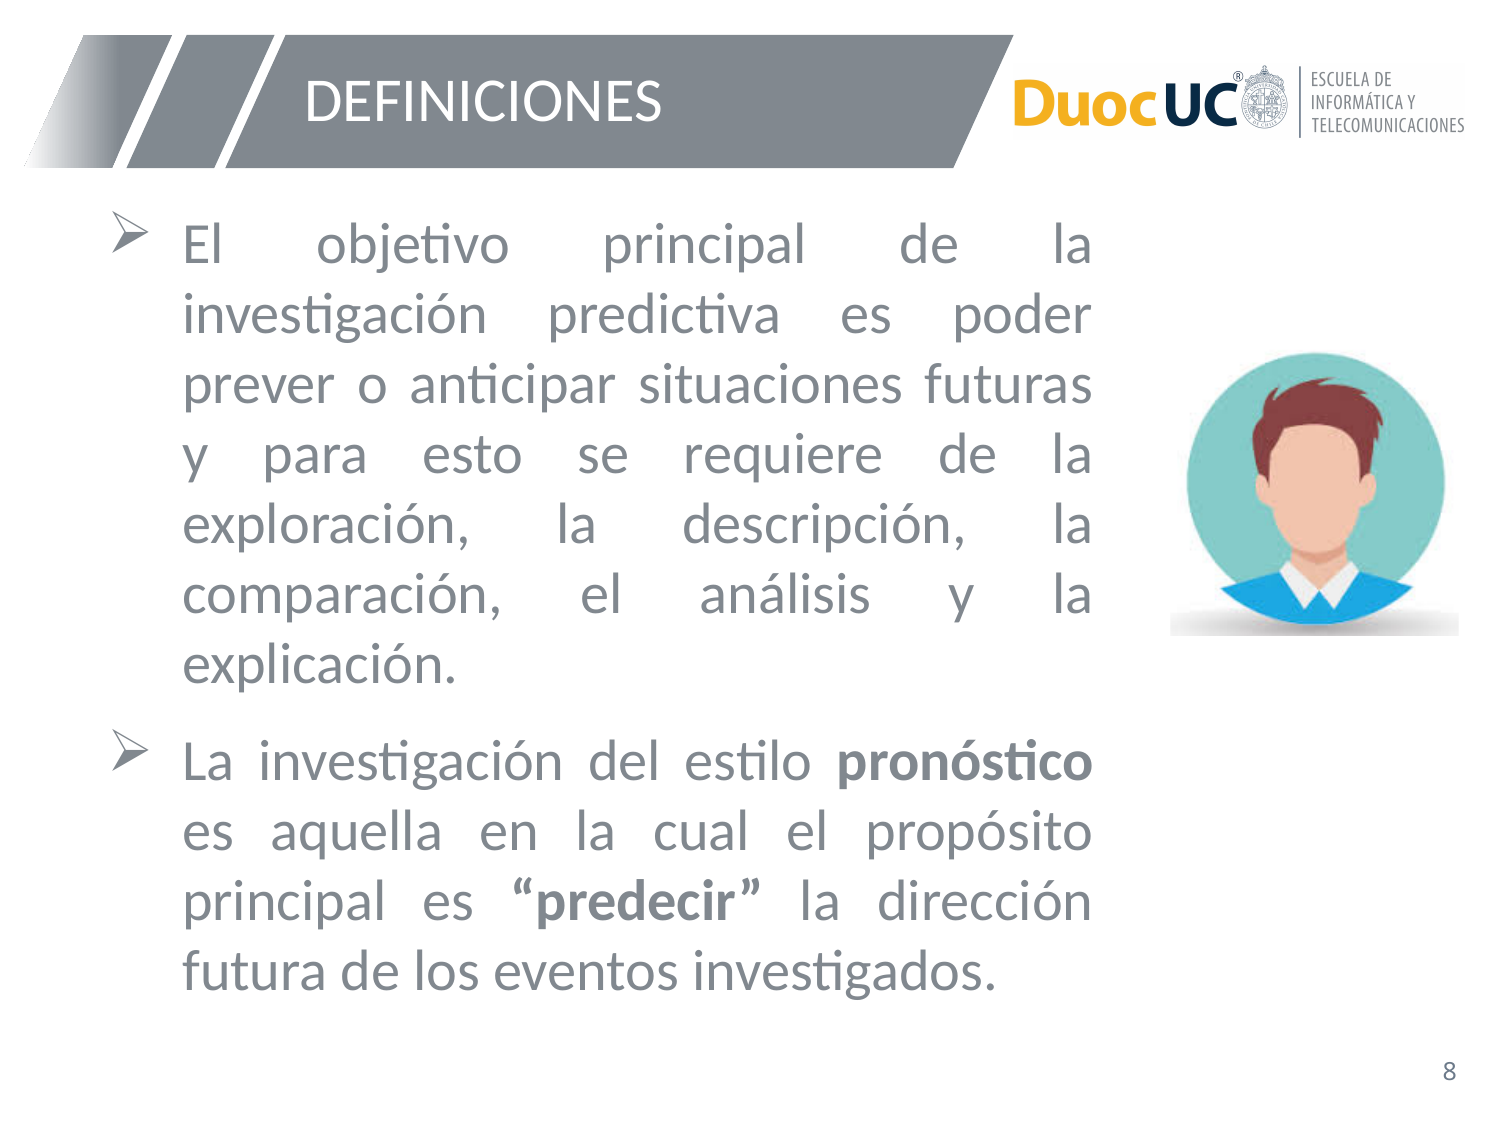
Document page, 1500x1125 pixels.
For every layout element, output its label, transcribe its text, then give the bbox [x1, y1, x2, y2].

text_box El objetivo principal de la investigación predictiva es poder prever o anticipar situaciones futuras y para esto se requiere de la exploración, la descripción, la comparación, el análisis y la explicación. La investigación del estilo pronóstico es aquella en la cual el propósito principal es “predecir” la dirección futura de los eventos investigados. [83, 197, 1109, 1006]
picture [1170, 338, 1459, 636]
title DEFINICIONES [289, 34, 993, 169]
picture [1013, 63, 1465, 140]
